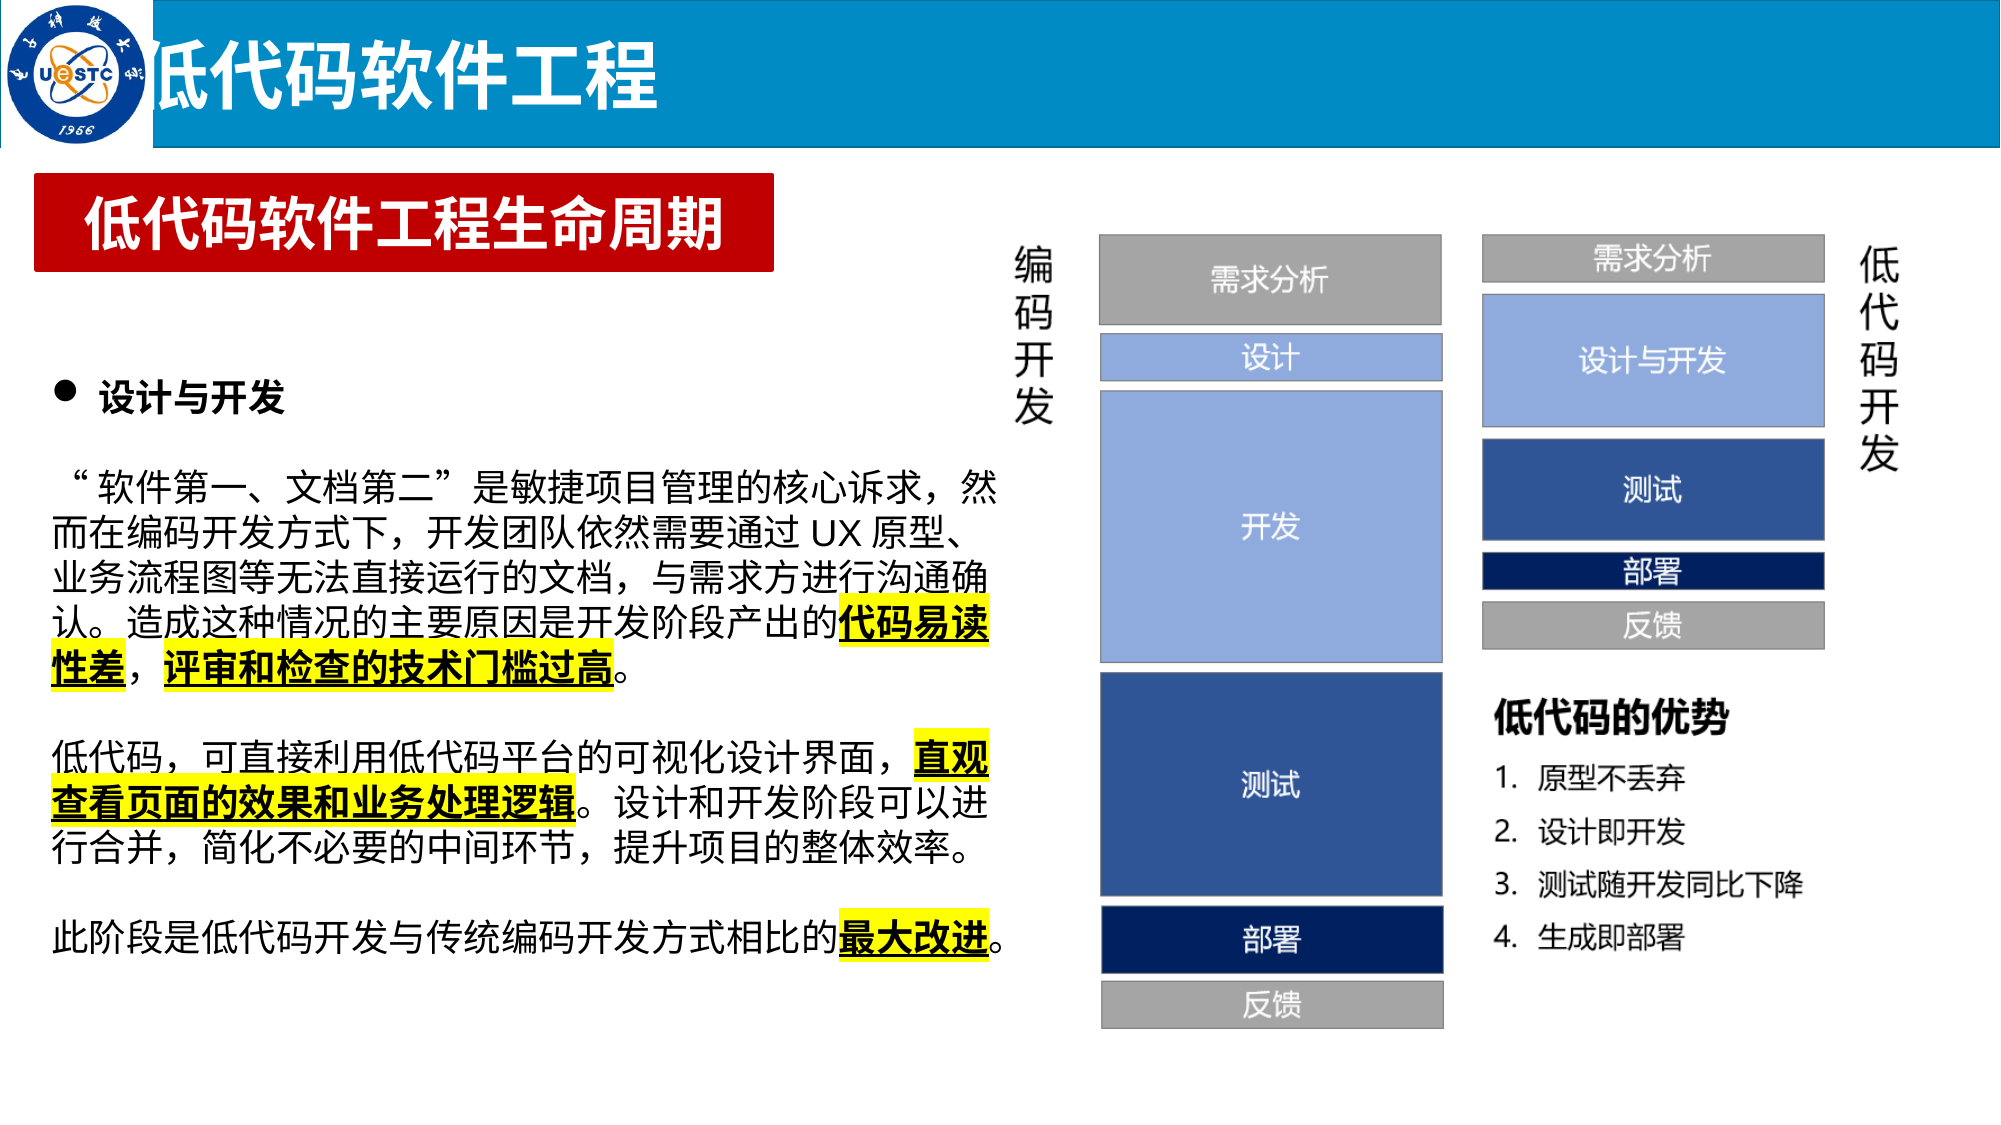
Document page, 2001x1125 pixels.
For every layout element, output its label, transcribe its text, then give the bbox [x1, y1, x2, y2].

picture [999, 222, 1916, 1038]
text_box 设计与开发 “软件第一、文档第二”是敏捷项目管理的核心诉求，然而在编码开发方式下，开发团队依然需要通过UX原型、业务流程图等无法直接运行的文档，与需求方进行沟通确认。造成这种情况的主要原因是开发阶段产出的代码易读性差，评审和检查的技术门槛过高。 低代码，可直接利用低代码平台的可视化设计界面，直观查看页面的效果和业务处理逻辑。设计和开发阶段可以进行合并，简化不必要的中间环节，提升项目的整体效率。 此阶段是低代码开发与传统编码开发方式相比的最大改进。 [36, 366, 999, 966]
text_box 低代码软件工程 [153, 0, 2000, 148]
picture [2, 0, 153, 148]
text_box 低代码软件工程生命周期 [36, 175, 772, 270]
